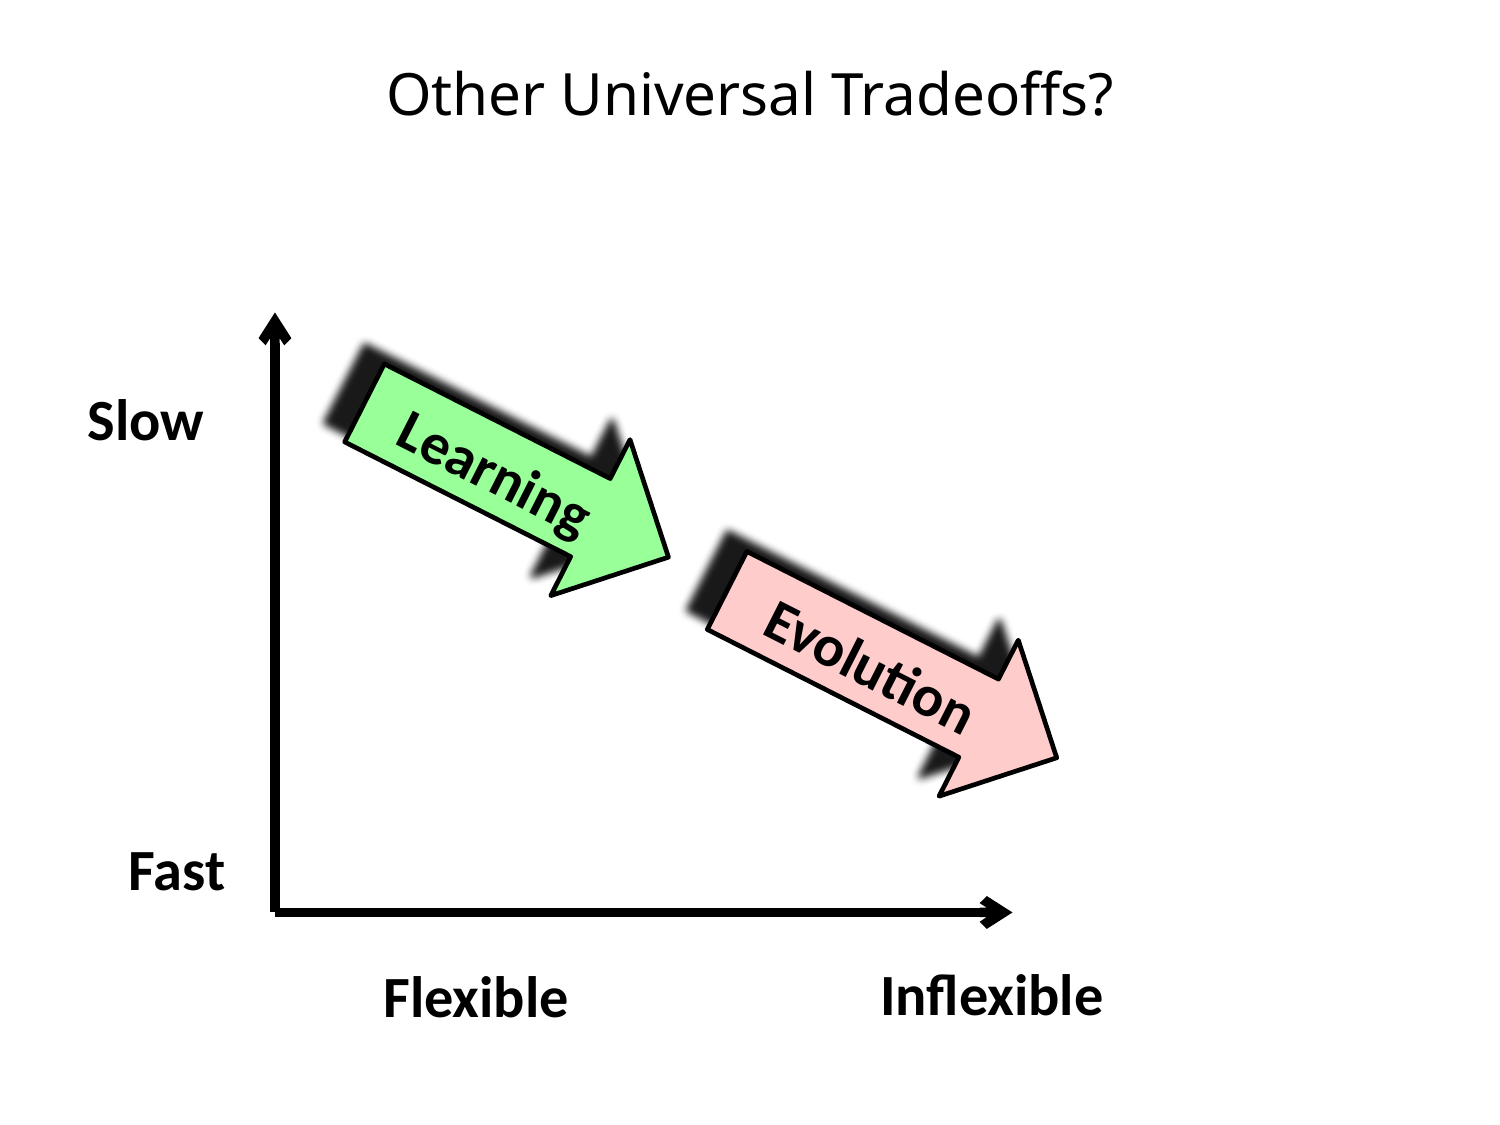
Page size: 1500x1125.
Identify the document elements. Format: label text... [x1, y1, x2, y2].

text_box Flexible [368, 951, 584, 1037]
text_box Other Universal Tradeoffs? [371, 50, 1129, 135]
text_box Learning [344, 363, 669, 596]
text_box Inflexible [865, 950, 1119, 1035]
text_box Slow [73, 375, 220, 460]
text_box Evolution [707, 551, 1057, 797]
text_box Fast [113, 825, 241, 910]
